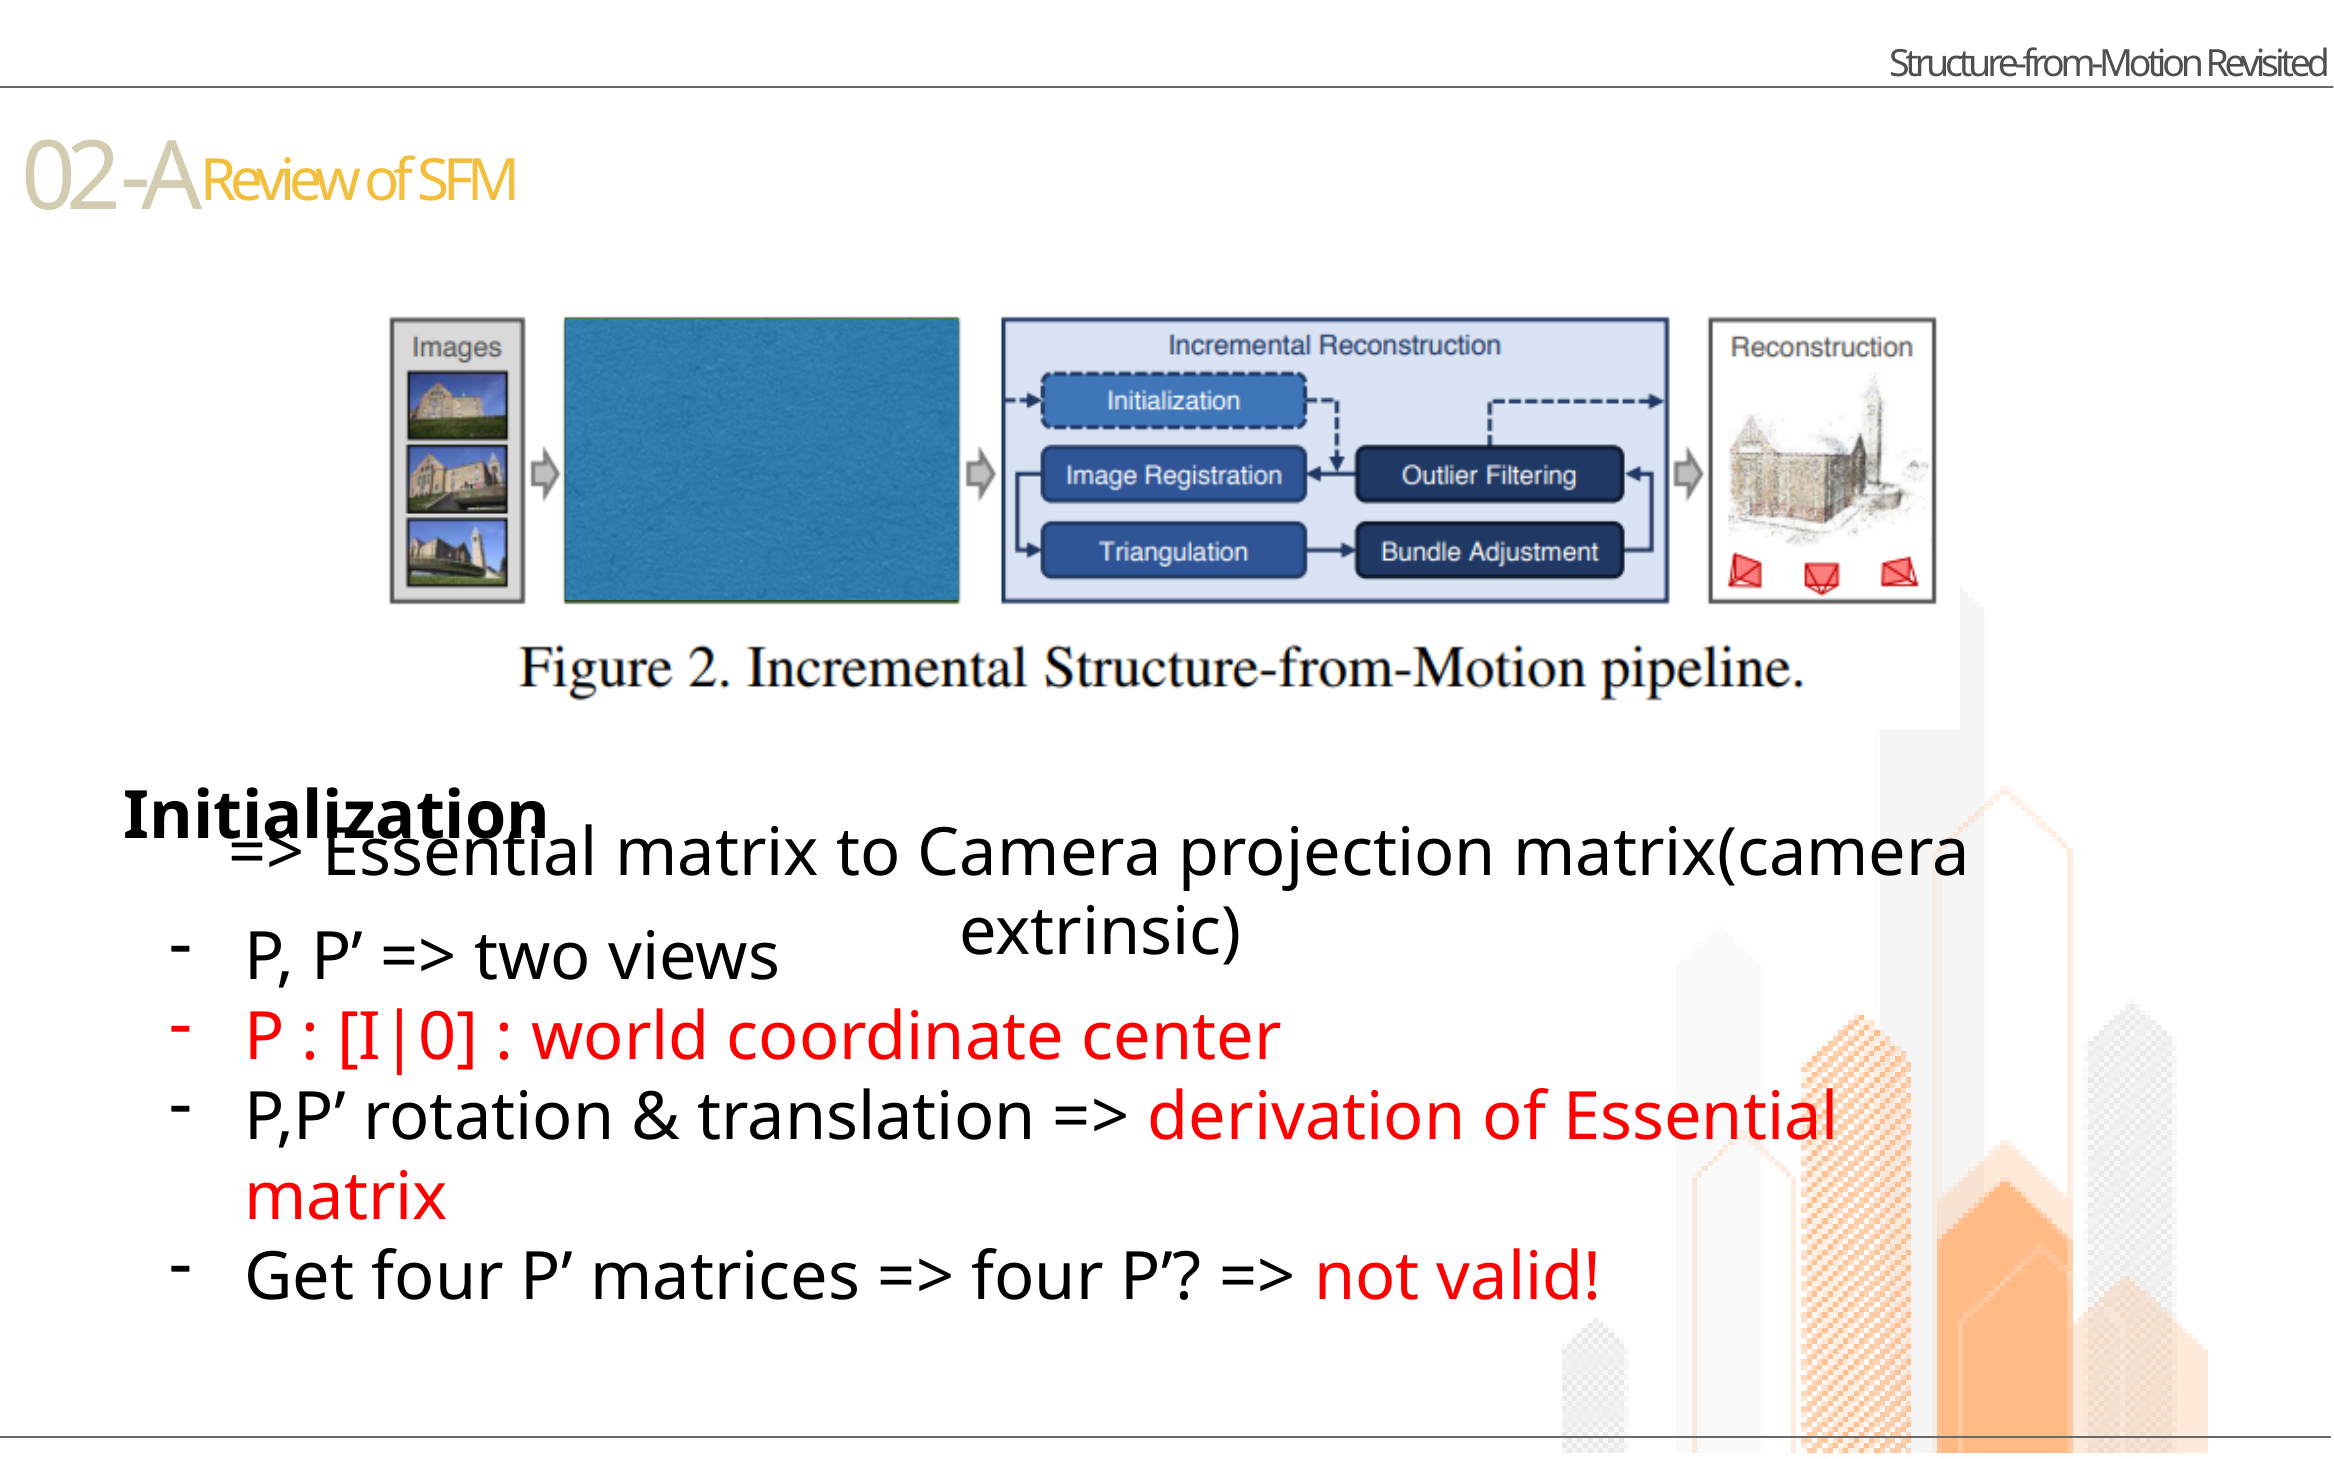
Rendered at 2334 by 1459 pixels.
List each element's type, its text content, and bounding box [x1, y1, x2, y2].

text_box Structure-from-Motion Revisited [1881, 31, 2334, 92]
text_box P, P’ => two views P : [I|0] : world coordinate center P,P’ rotation & translation => derivation of Essential matrix Get four P’ matrices => four P’? => not valid! [161, 905, 1556, 1321]
text_box Initialization [0, 764, 714, 860]
picture [373, 298, 2215, 1459]
text_box 02-A [13, 105, 211, 236]
text_box Review of SFM [211, 134, 926, 220]
text_box => Essential matrix to Camera projection matrix(camera extrinsic) [162, 800, 1556, 905]
